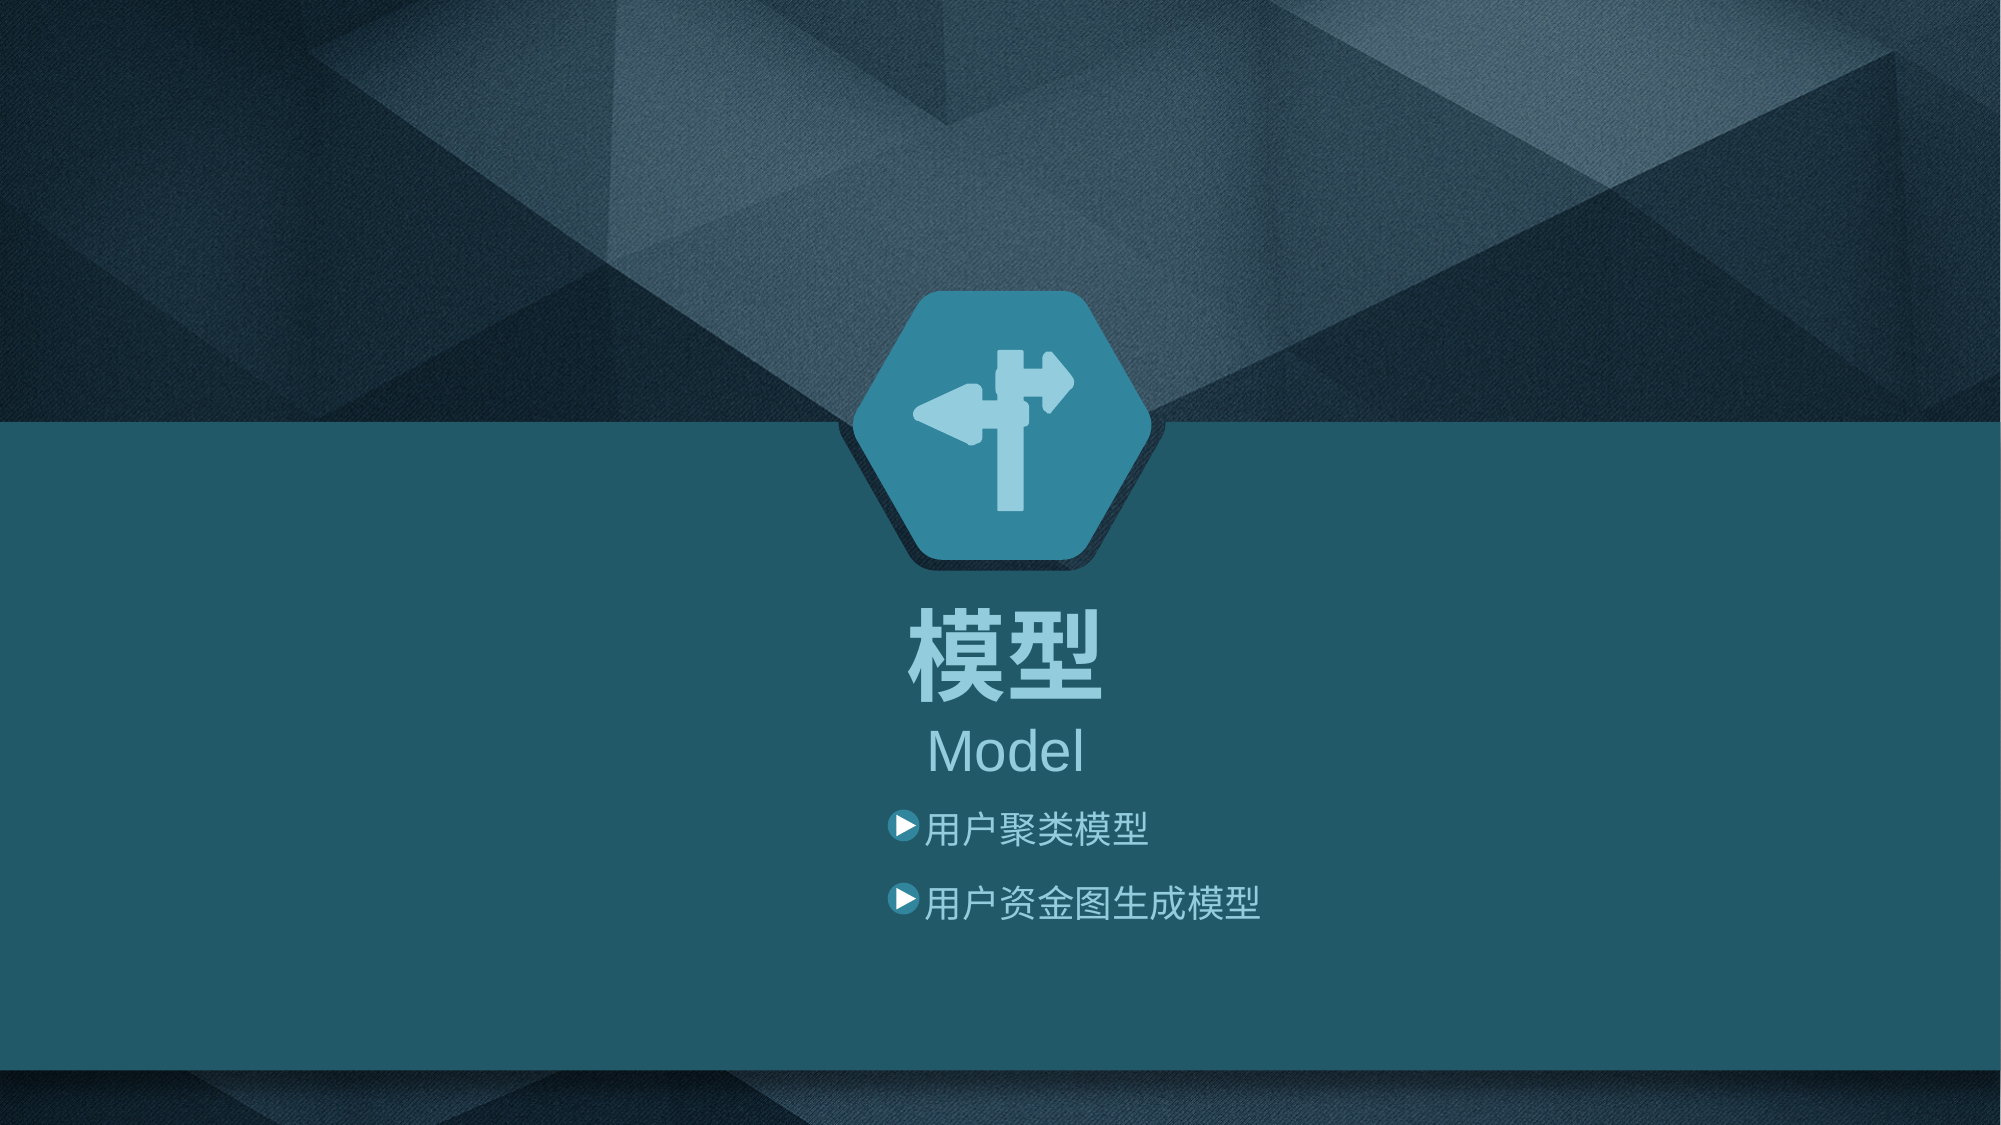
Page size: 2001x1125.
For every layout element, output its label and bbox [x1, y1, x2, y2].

text_box [889, 879, 1317, 926]
picture [0, 0, 2001, 1125]
text_box [889, 806, 1249, 853]
